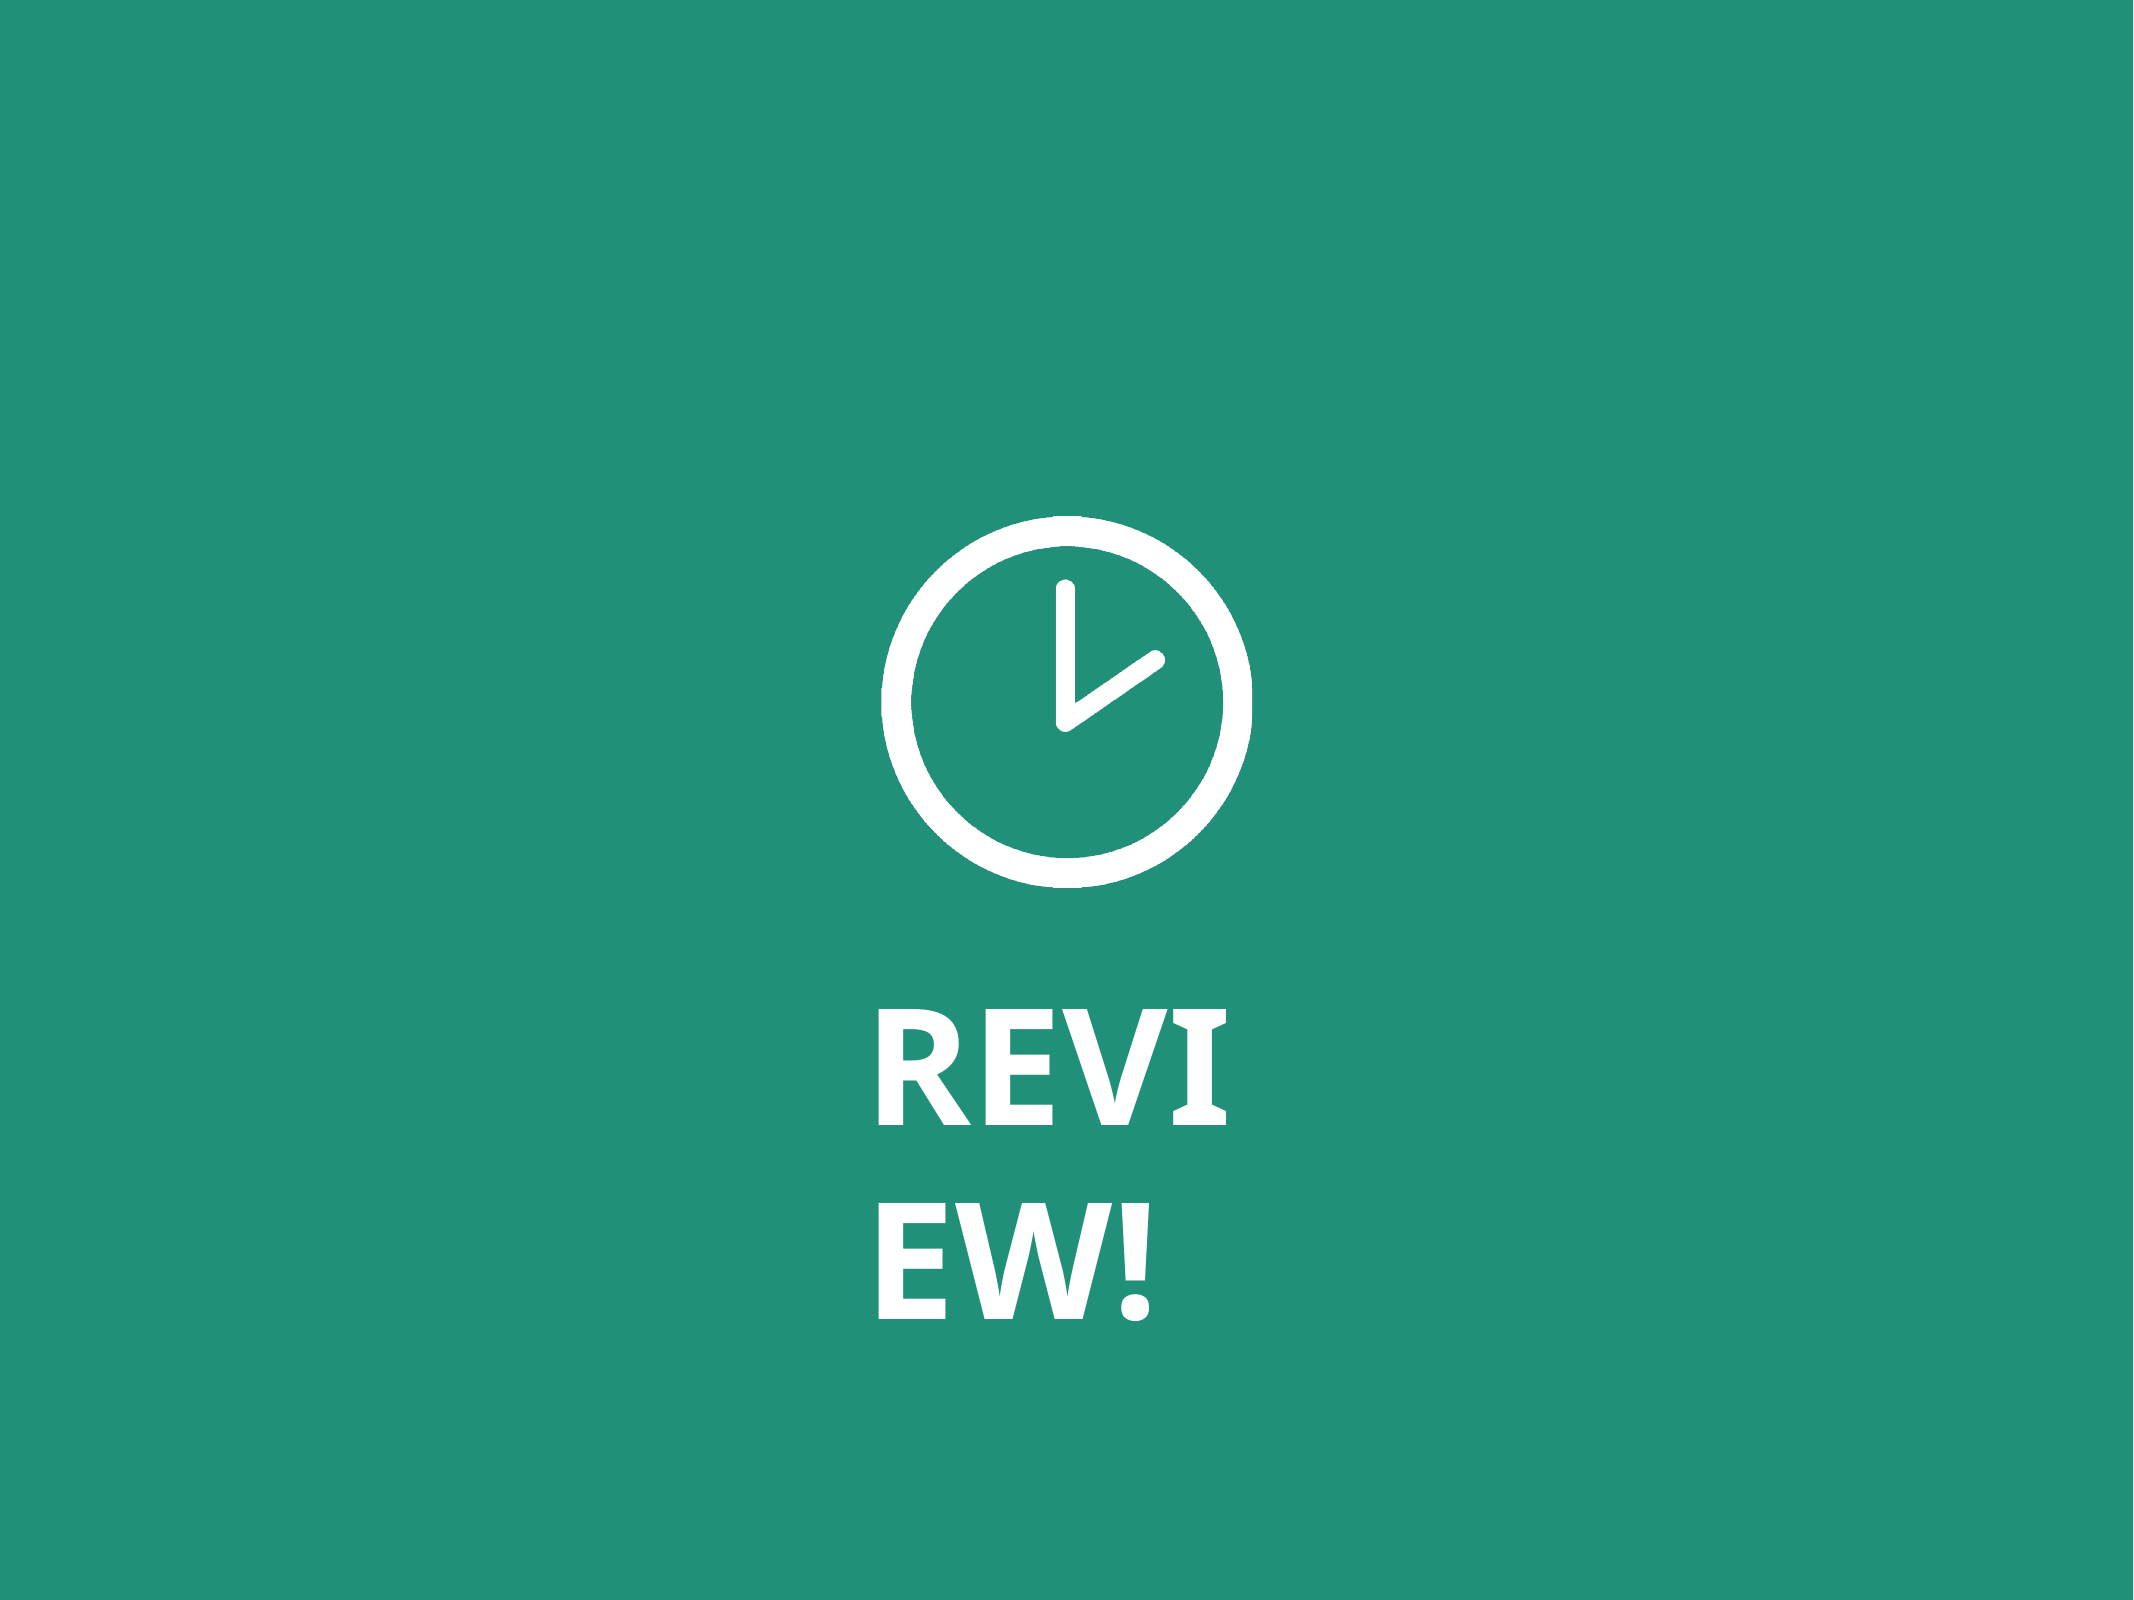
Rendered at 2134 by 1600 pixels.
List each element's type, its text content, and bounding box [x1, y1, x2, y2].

text_box [881, 516, 1253, 888]
text_box REVIEW! [862, 964, 1271, 1352]
